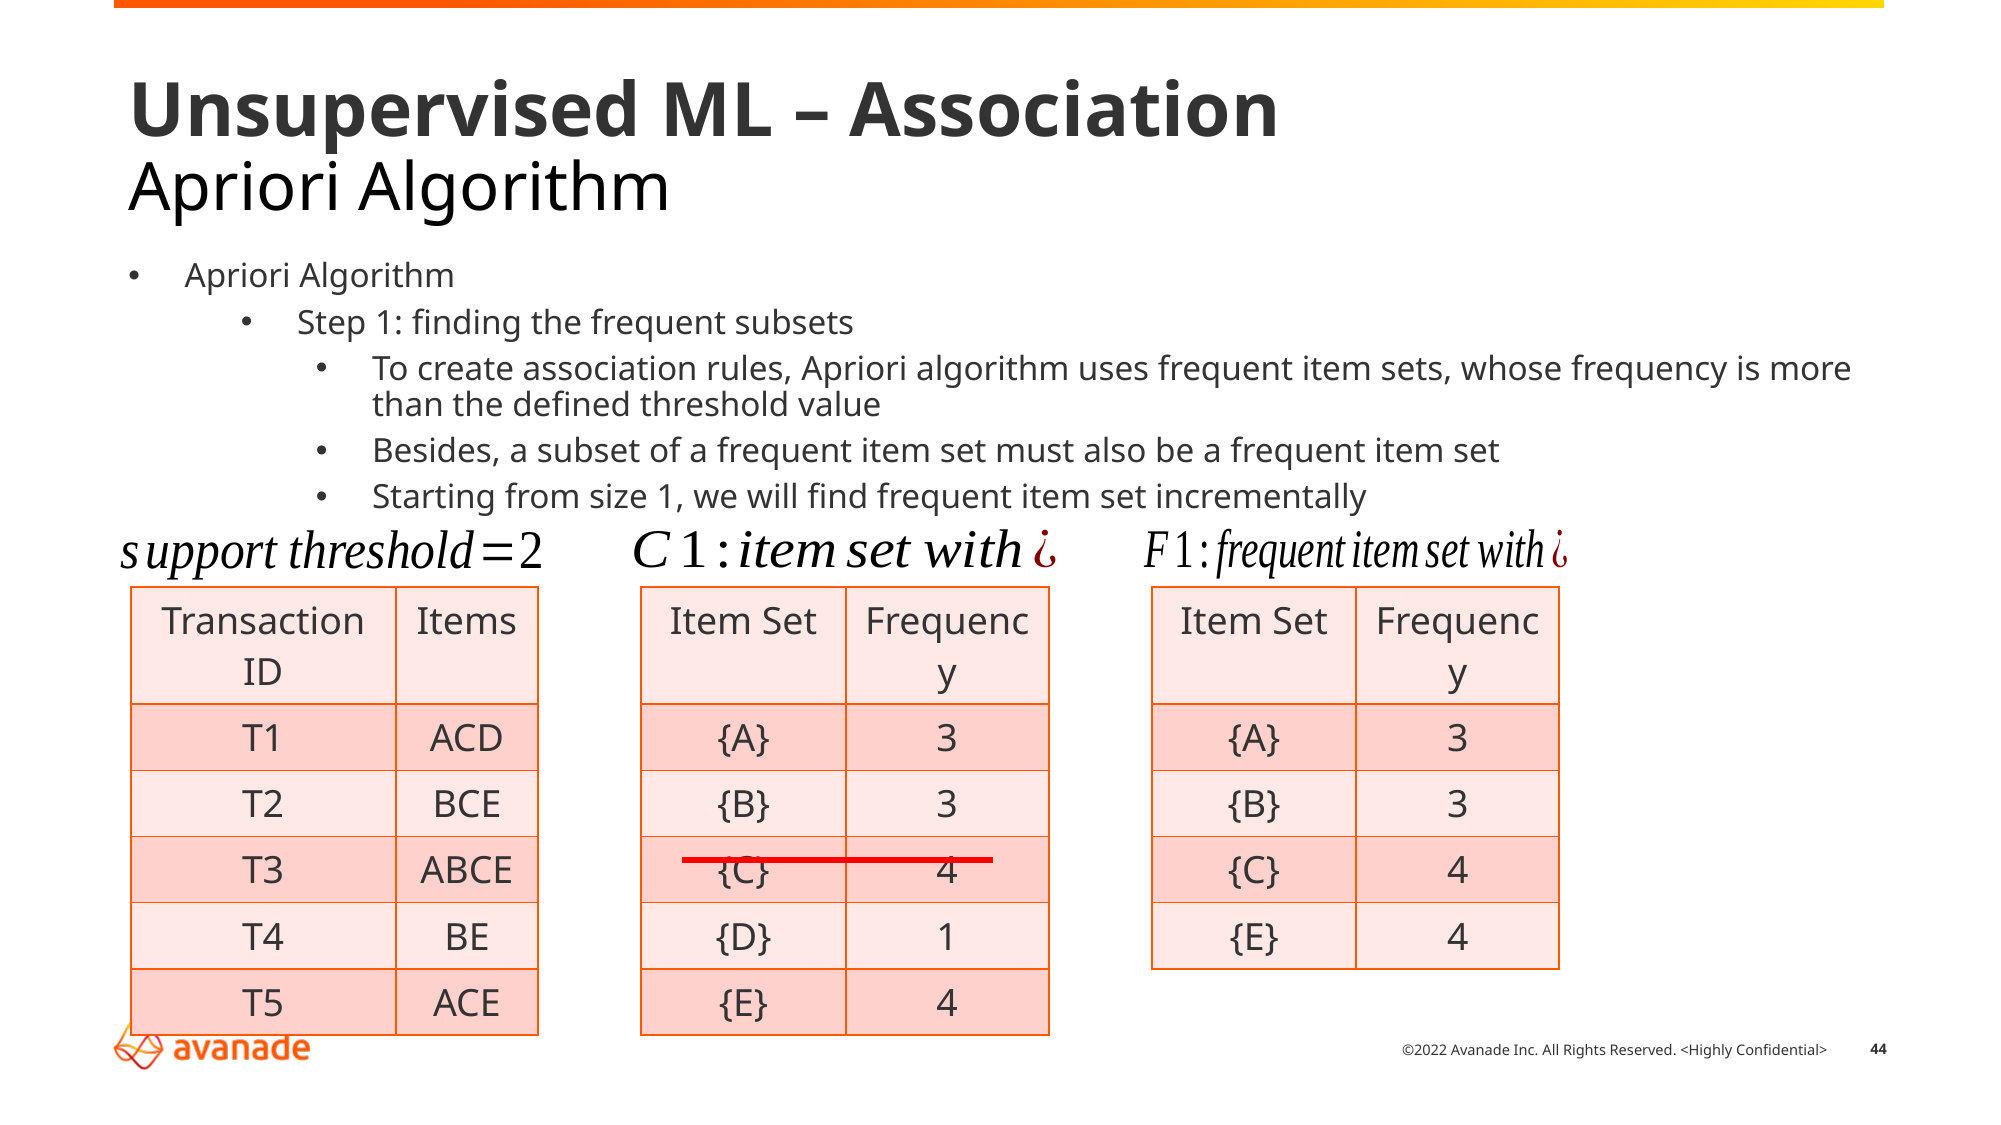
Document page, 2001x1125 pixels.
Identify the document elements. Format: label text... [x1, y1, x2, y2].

table_cell T1 [132, 705, 395, 770]
table_cell 3 [847, 771, 1048, 836]
table_cell {C} [642, 837, 845, 902]
table_cell T5 [132, 970, 395, 1034]
table_cell 4 [1357, 837, 1558, 902]
list Apriori Algorithm Step 1: finding the frequent subsets To create association rules, Apriori algorithm uses frequent item sets, whose frequency is more than the defined threshold value Besides, a subset of a frequent item set must also be a frequent item set Starting from size 1, we will find frequent item set incrementally [113, 251, 1883, 966]
table_cell 4 [847, 837, 1048, 902]
table_header Items [397, 588, 537, 703]
table_header Item Set [642, 588, 845, 703]
table_cell ACD [397, 705, 537, 770]
table_cell {E} [1153, 903, 1355, 968]
table_cell T4 [132, 903, 395, 968]
table_cell 1 [847, 903, 1048, 968]
table_header Frequency [847, 588, 1048, 703]
table_cell {A} [642, 705, 845, 770]
table_cell T2 [132, 771, 395, 836]
table_cell {E} [642, 970, 845, 1034]
table_header Item Set [1153, 588, 1355, 703]
table_cell ACE [397, 970, 537, 1034]
table_cell {A} [1153, 705, 1355, 770]
table_cell 4 [1357, 903, 1558, 968]
table_cell {C} [1153, 837, 1355, 902]
table_cell T3 [132, 837, 395, 902]
table_cell ABCE [397, 837, 537, 902]
table_cell 3 [1357, 771, 1558, 836]
title Unsupervised ML – Association Apriori Algorithm [113, 64, 1883, 228]
table_cell 3 [847, 705, 1048, 770]
table_cell {D} [642, 903, 845, 968]
table_header Transaction ID [132, 588, 395, 703]
table_cell BCE [397, 771, 537, 836]
table_cell {B} [1153, 771, 1355, 836]
table_cell BE [397, 903, 537, 968]
table_cell {B} [642, 771, 845, 836]
table_header Frequency [1357, 588, 1558, 703]
table_cell 4 [847, 970, 1048, 1034]
table_cell 3 [1357, 705, 1558, 770]
picture [93, 999, 339, 1090]
